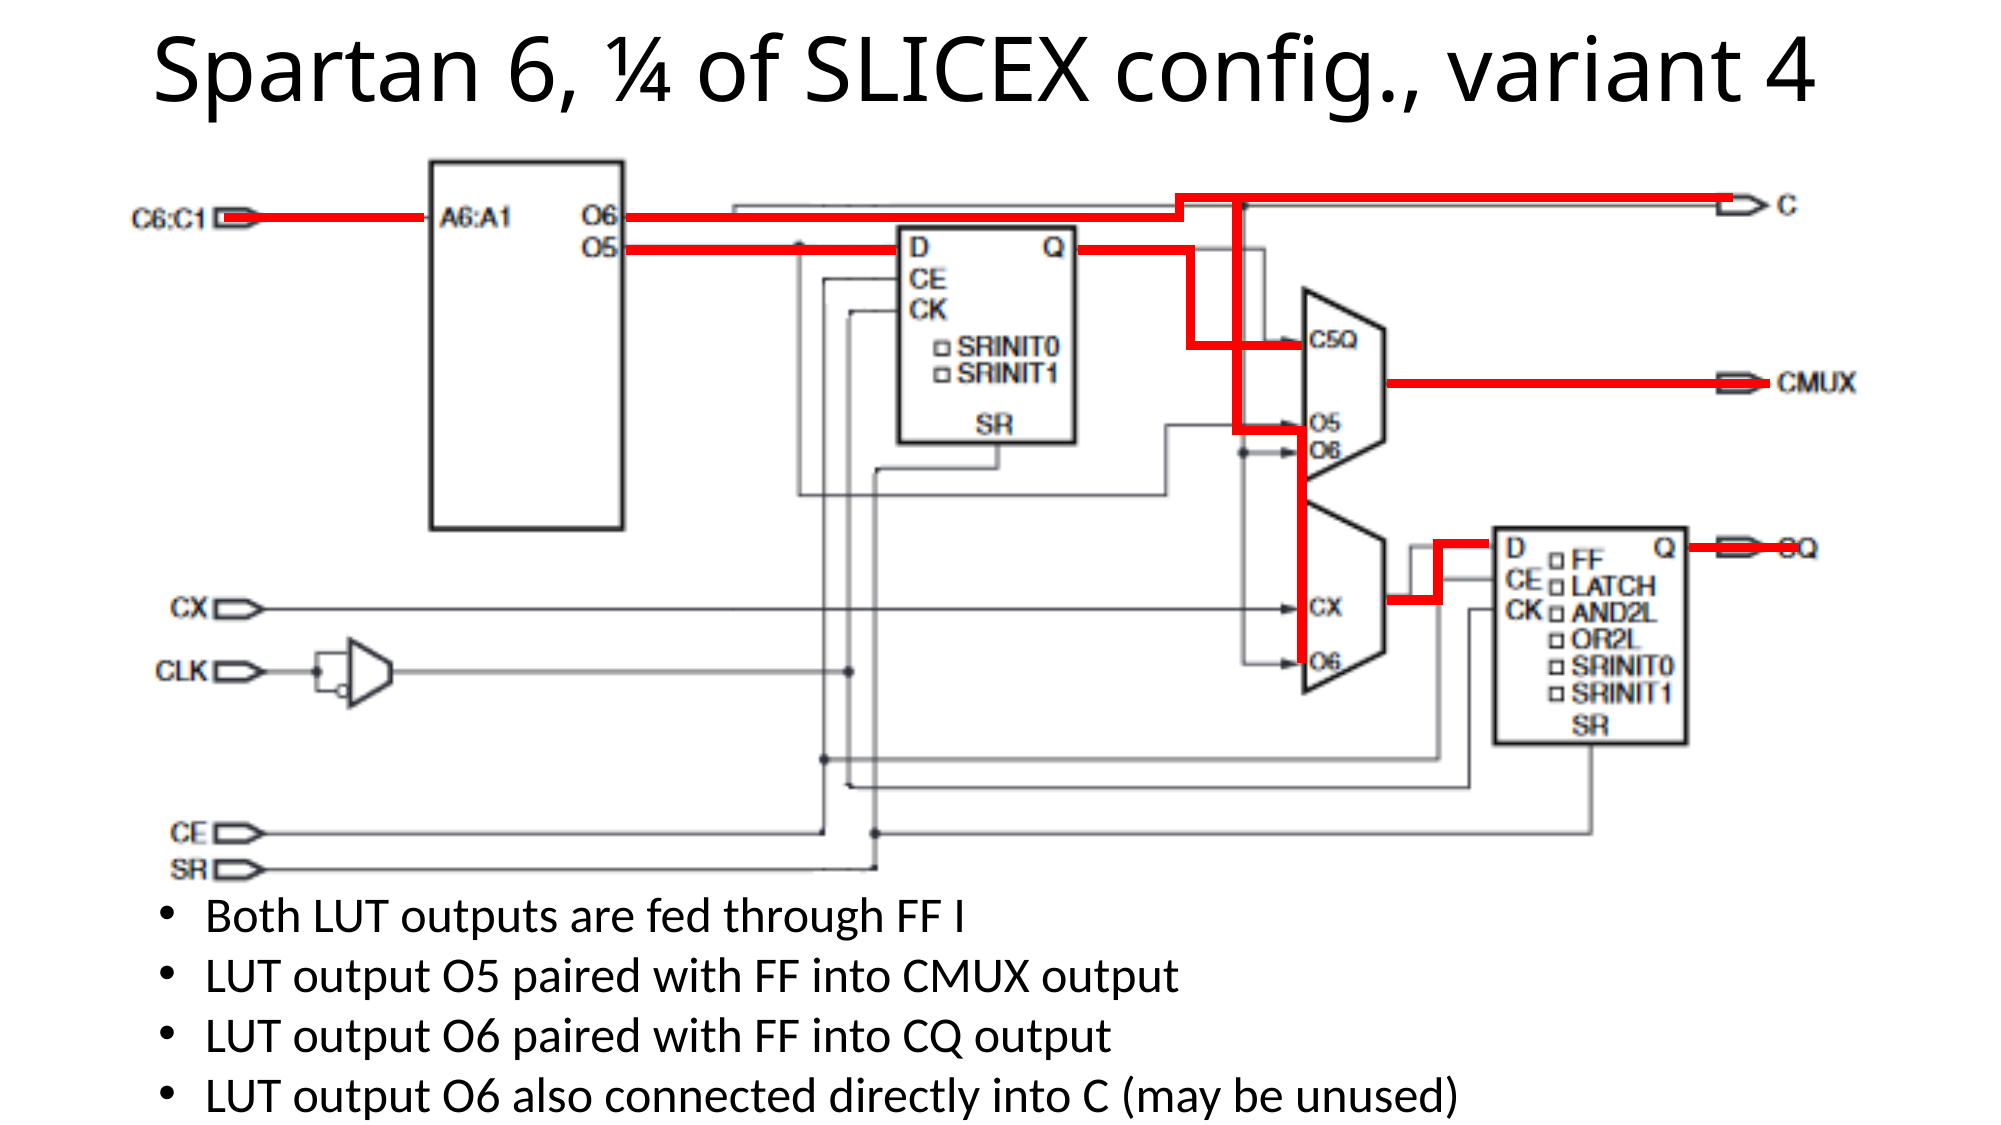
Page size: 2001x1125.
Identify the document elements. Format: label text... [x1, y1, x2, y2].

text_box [1078, 249, 1303, 346]
title Spartan 6, ¼ of SLICEX config., variant 4 [137, 3, 1863, 141]
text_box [626, 197, 1733, 218]
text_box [1386, 543, 1490, 600]
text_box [1036, 397, 1503, 463]
picture [96, 141, 1899, 901]
text_box Both LUT outputs are fed through FF I LUT output O5 paired with FF into CMUX output LUT output O6 paired with FF into CQ output LUT output O6 also connected directly into C (may be unused) [143, 901, 1476, 1125]
